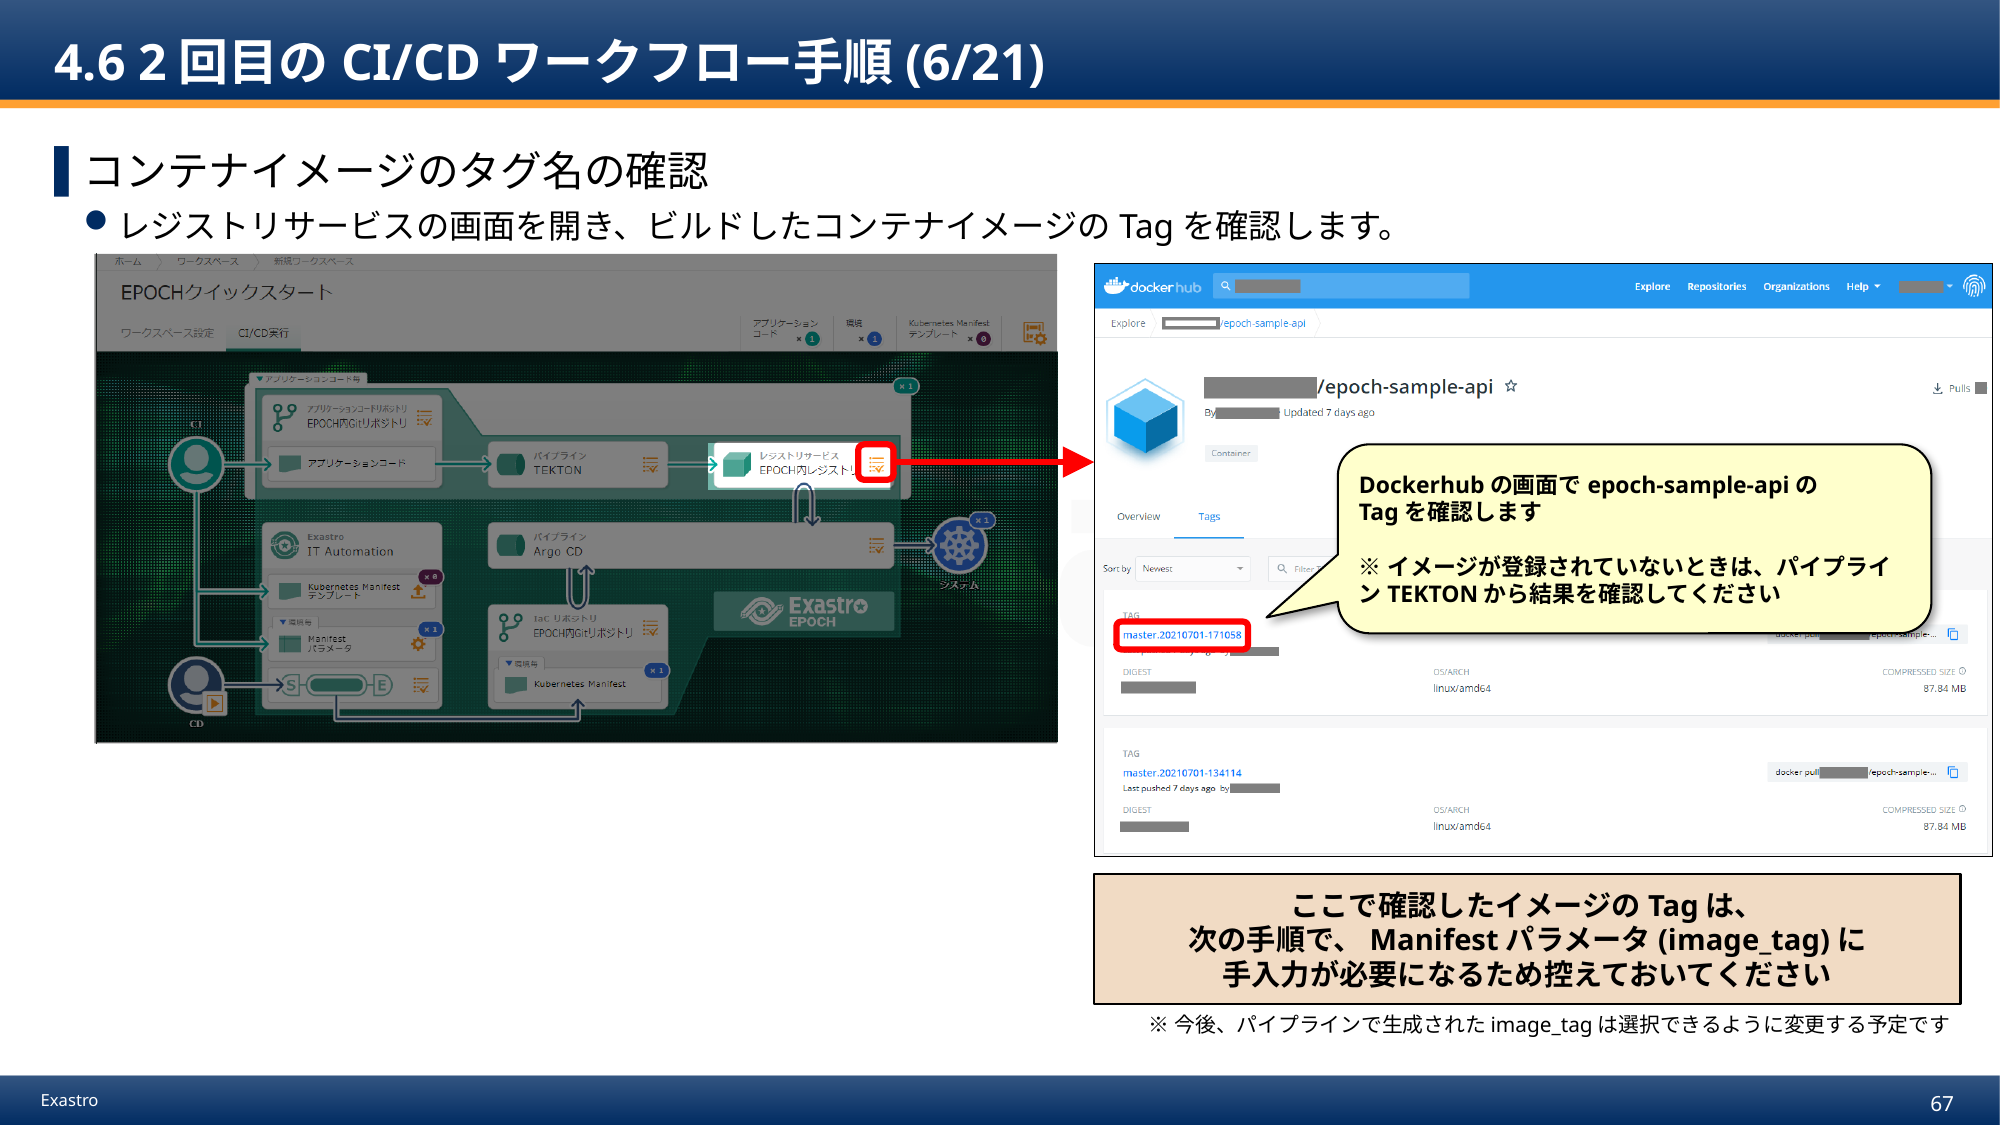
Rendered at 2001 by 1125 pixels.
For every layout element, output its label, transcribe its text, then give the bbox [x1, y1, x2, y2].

title 4.6 2回目のCI/CDワークフロー手順(6/21) [39, 18, 1961, 96]
list コンテナイメージのタグ名の確認 レジストリサービスの画面を開き、ビルドしたコンテナイメージのTagを確認します。 [39, 137, 1961, 338]
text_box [94, 253, 1058, 744]
picture [0, 0, 2000, 1125]
text_box ※今後、パイプラインで生成されたimage_tagは選択できるように変更する予定です [976, 1004, 1965, 1044]
text_box ここで確認したイメージのTagは、 次の手順で、Manifestパラメータ(image_tag)に 手入力が必要になるため控えておいてください [1094, 874, 1961, 1004]
